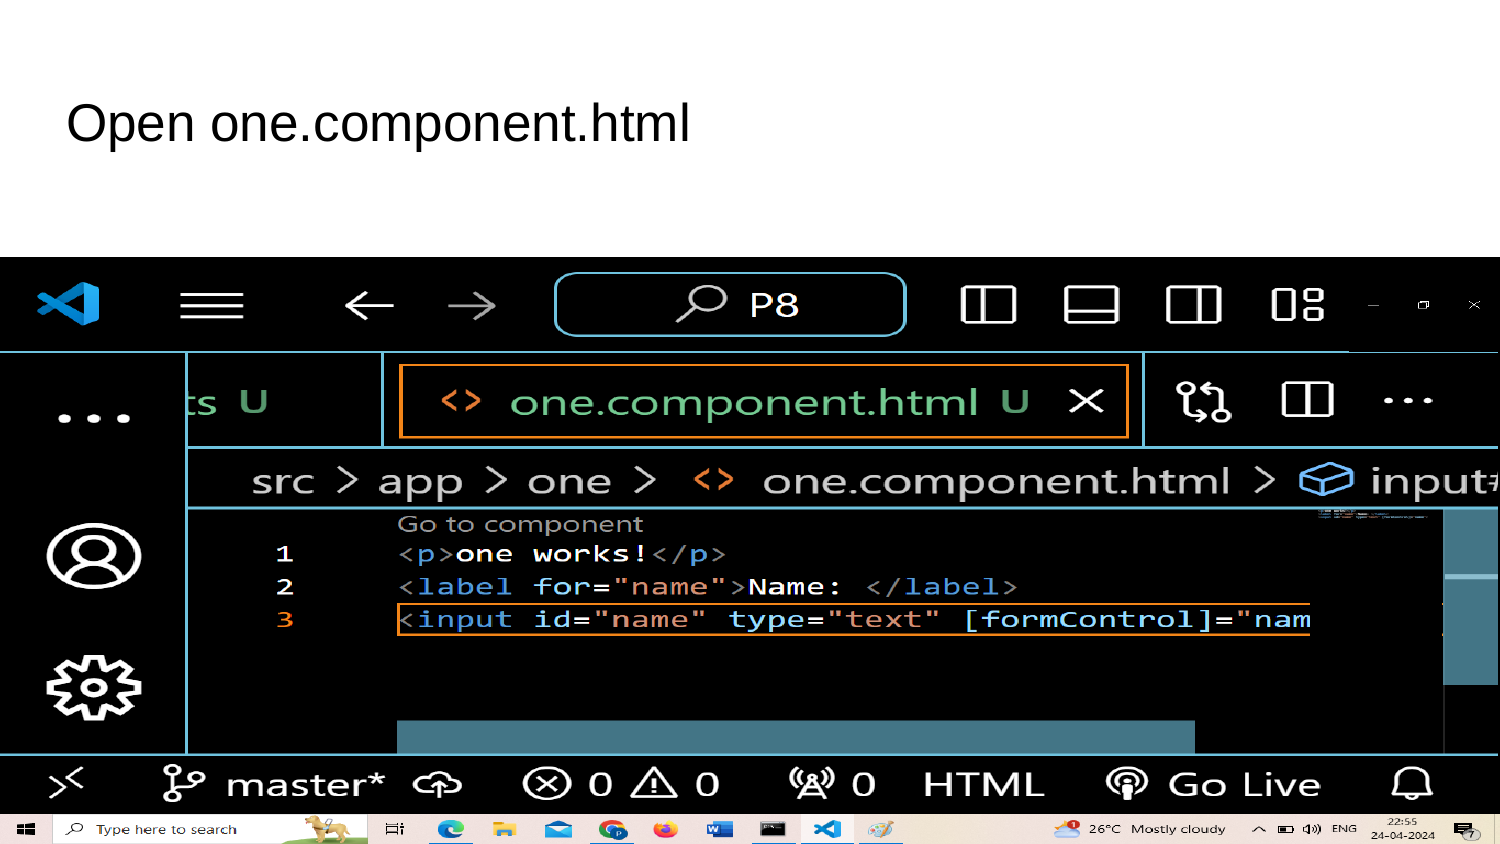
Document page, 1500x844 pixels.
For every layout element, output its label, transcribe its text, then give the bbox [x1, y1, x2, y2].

picture [0, 257, 1500, 844]
title Open one.component.html [51, 72, 1449, 167]
